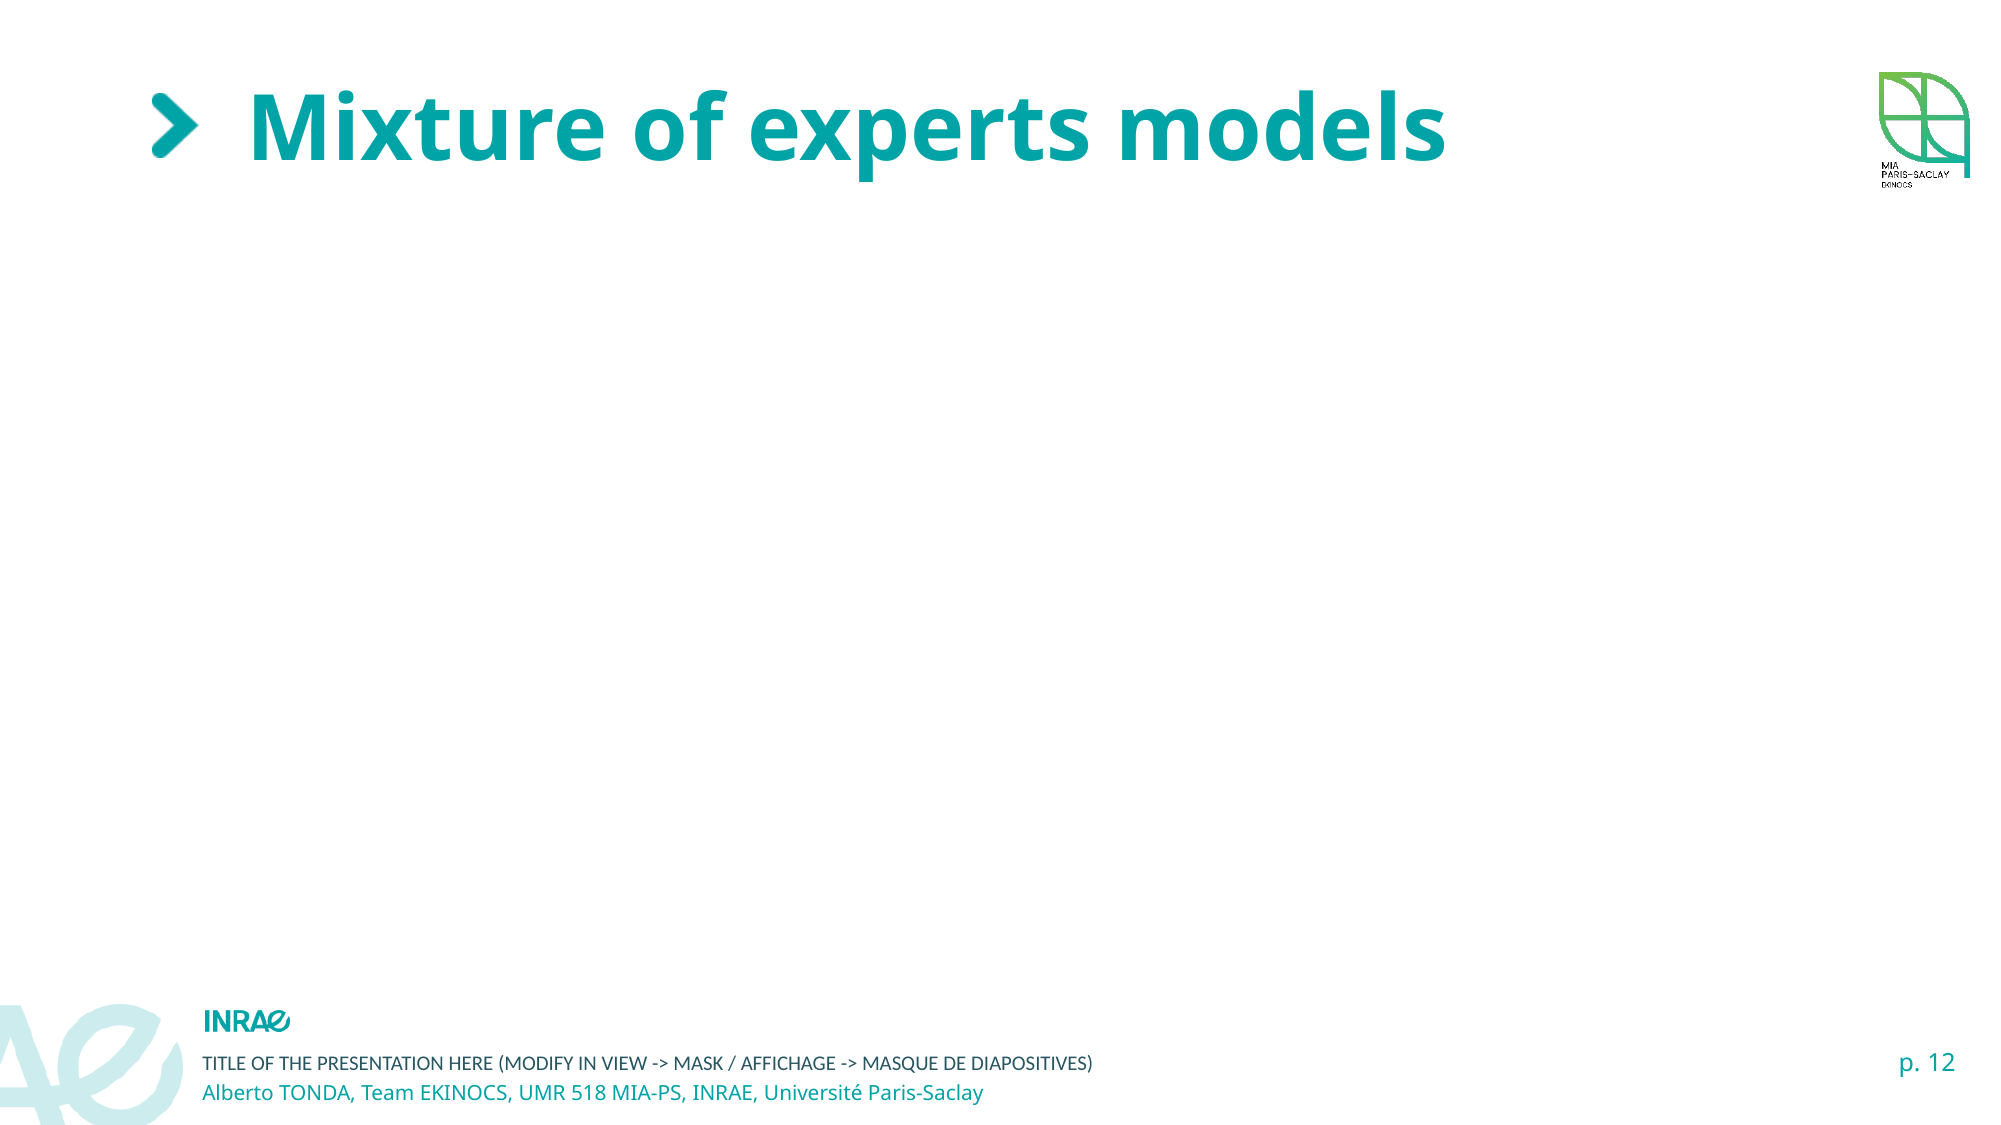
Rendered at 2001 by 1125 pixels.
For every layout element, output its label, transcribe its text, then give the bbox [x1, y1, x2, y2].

picture [0, 996, 329, 1125]
picture [152, 93, 200, 158]
picture [1862, 54, 1986, 205]
title Mixture of experts models [137, 59, 1863, 203]
